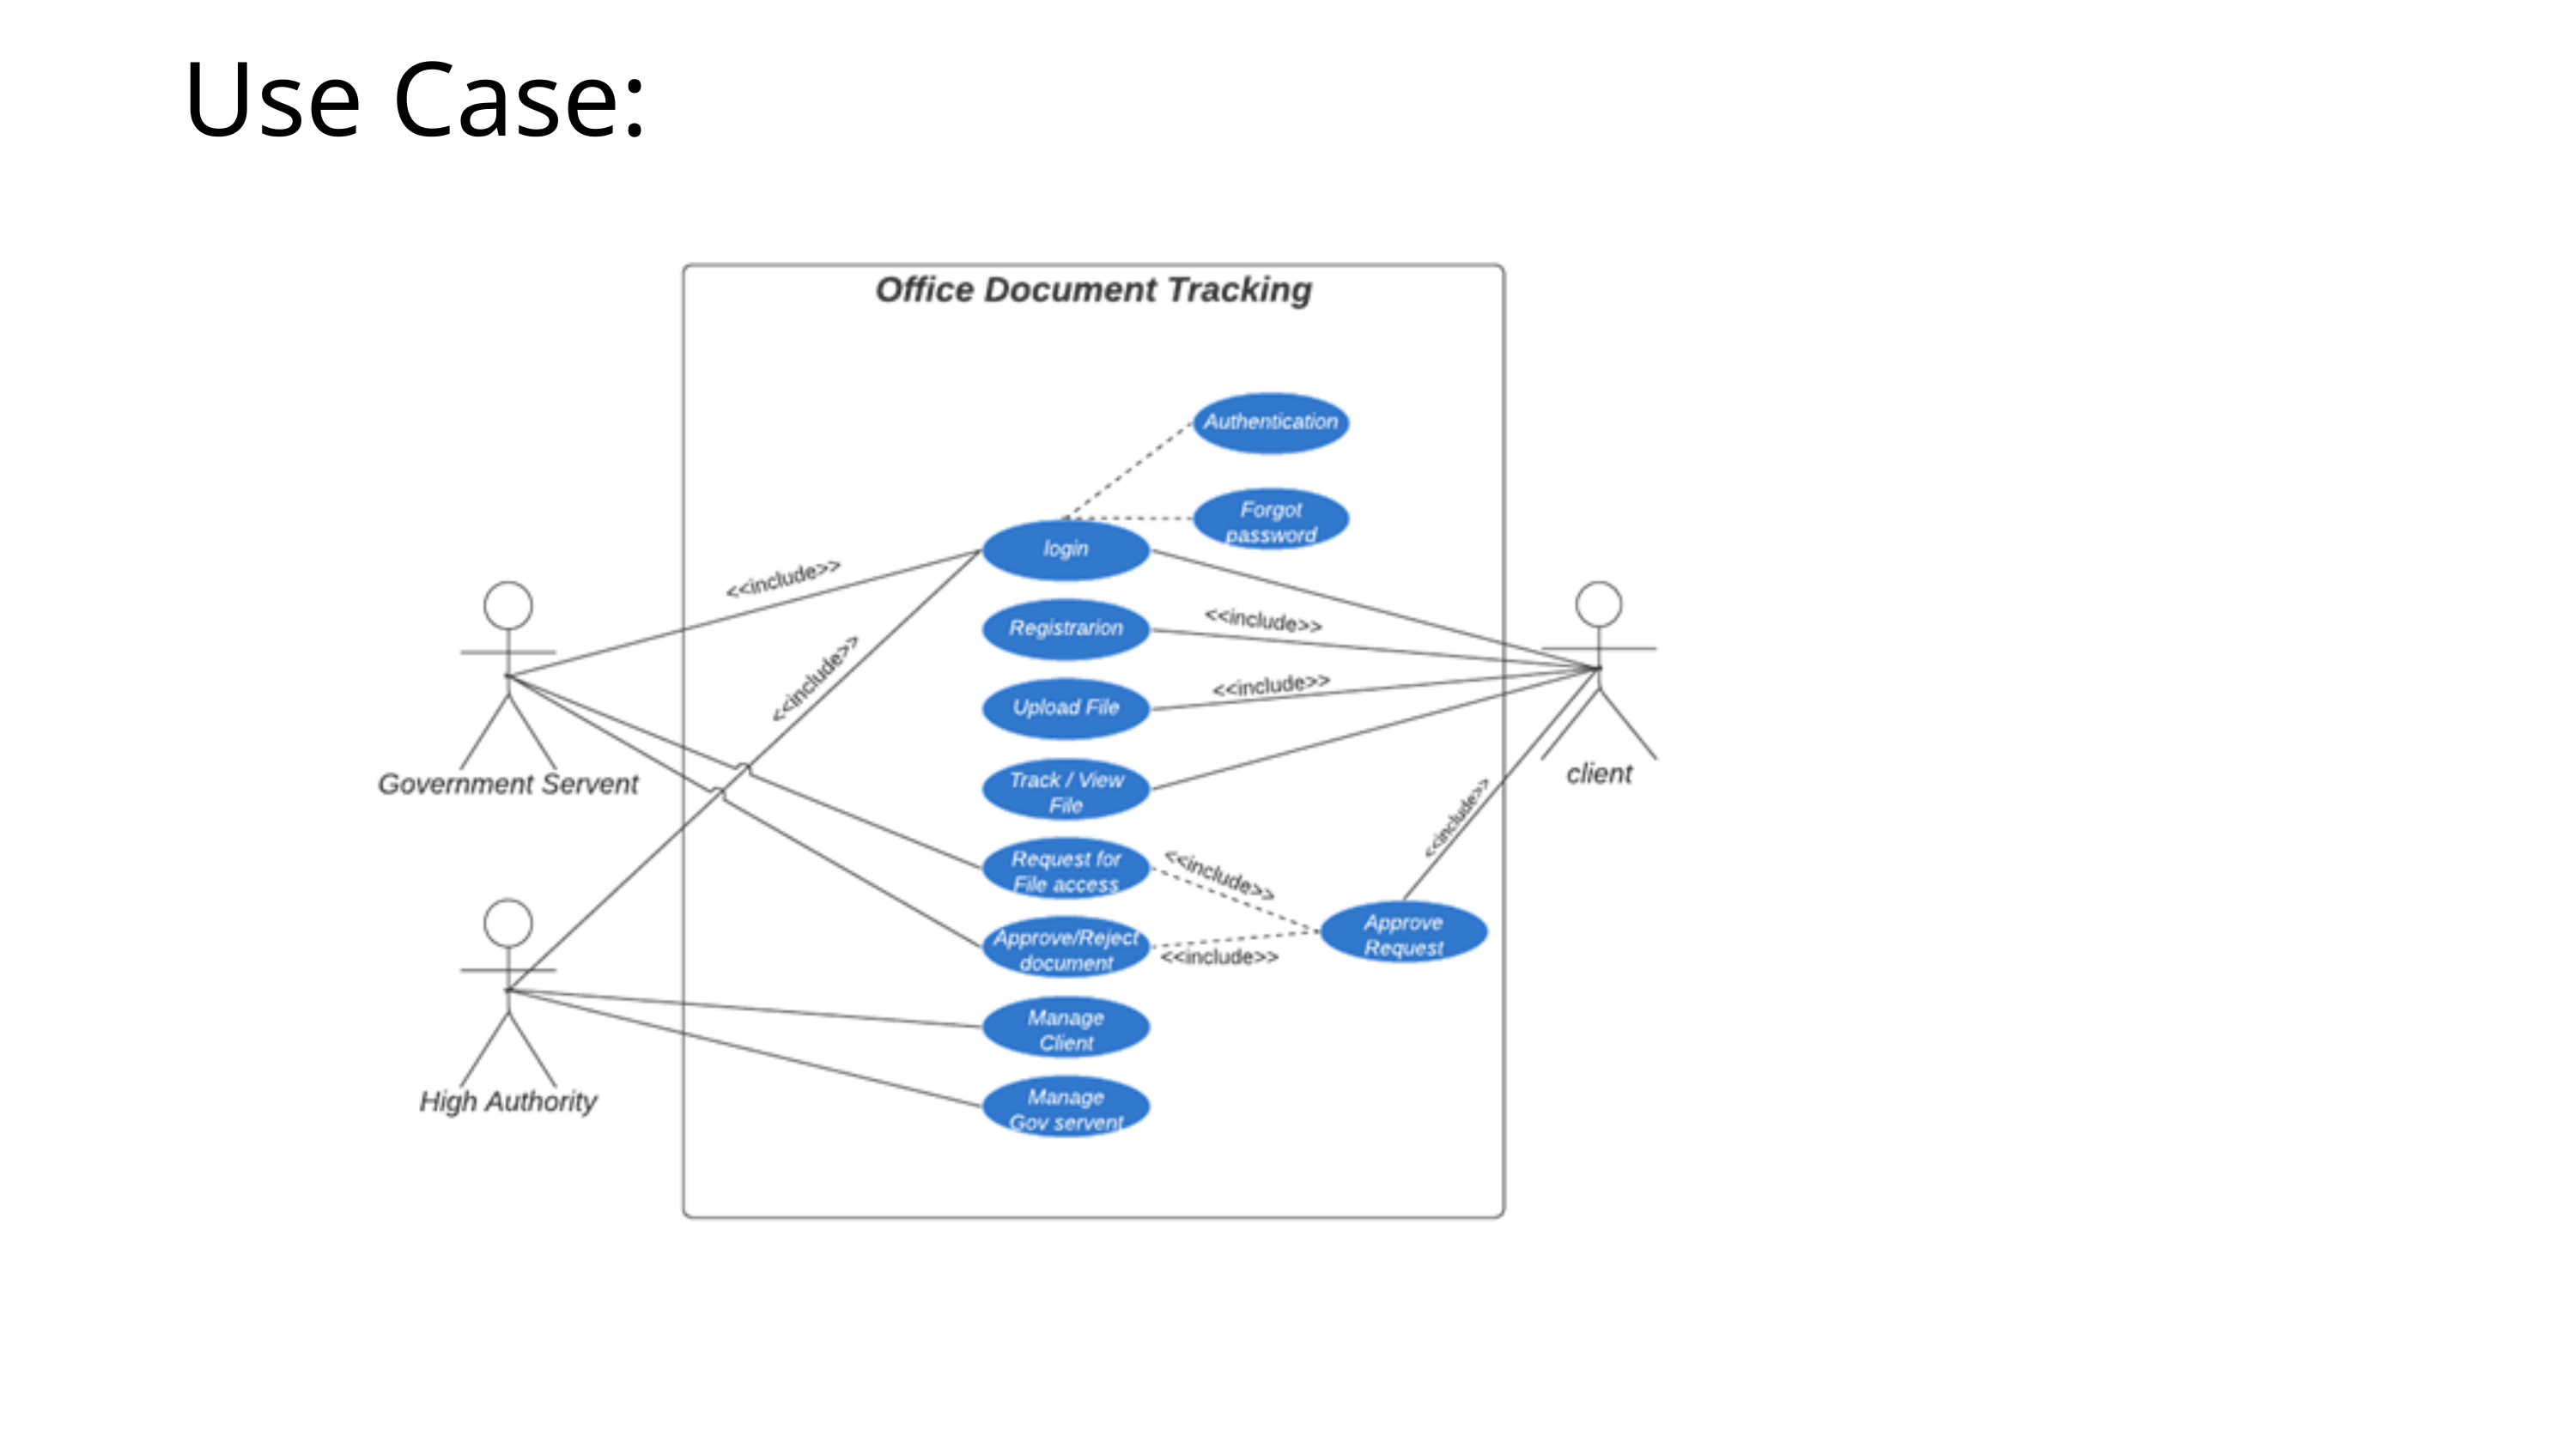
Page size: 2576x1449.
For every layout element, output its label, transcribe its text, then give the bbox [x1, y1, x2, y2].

picture [299, 153, 1956, 1369]
text_box Use Case: [76, 22, 756, 157]
